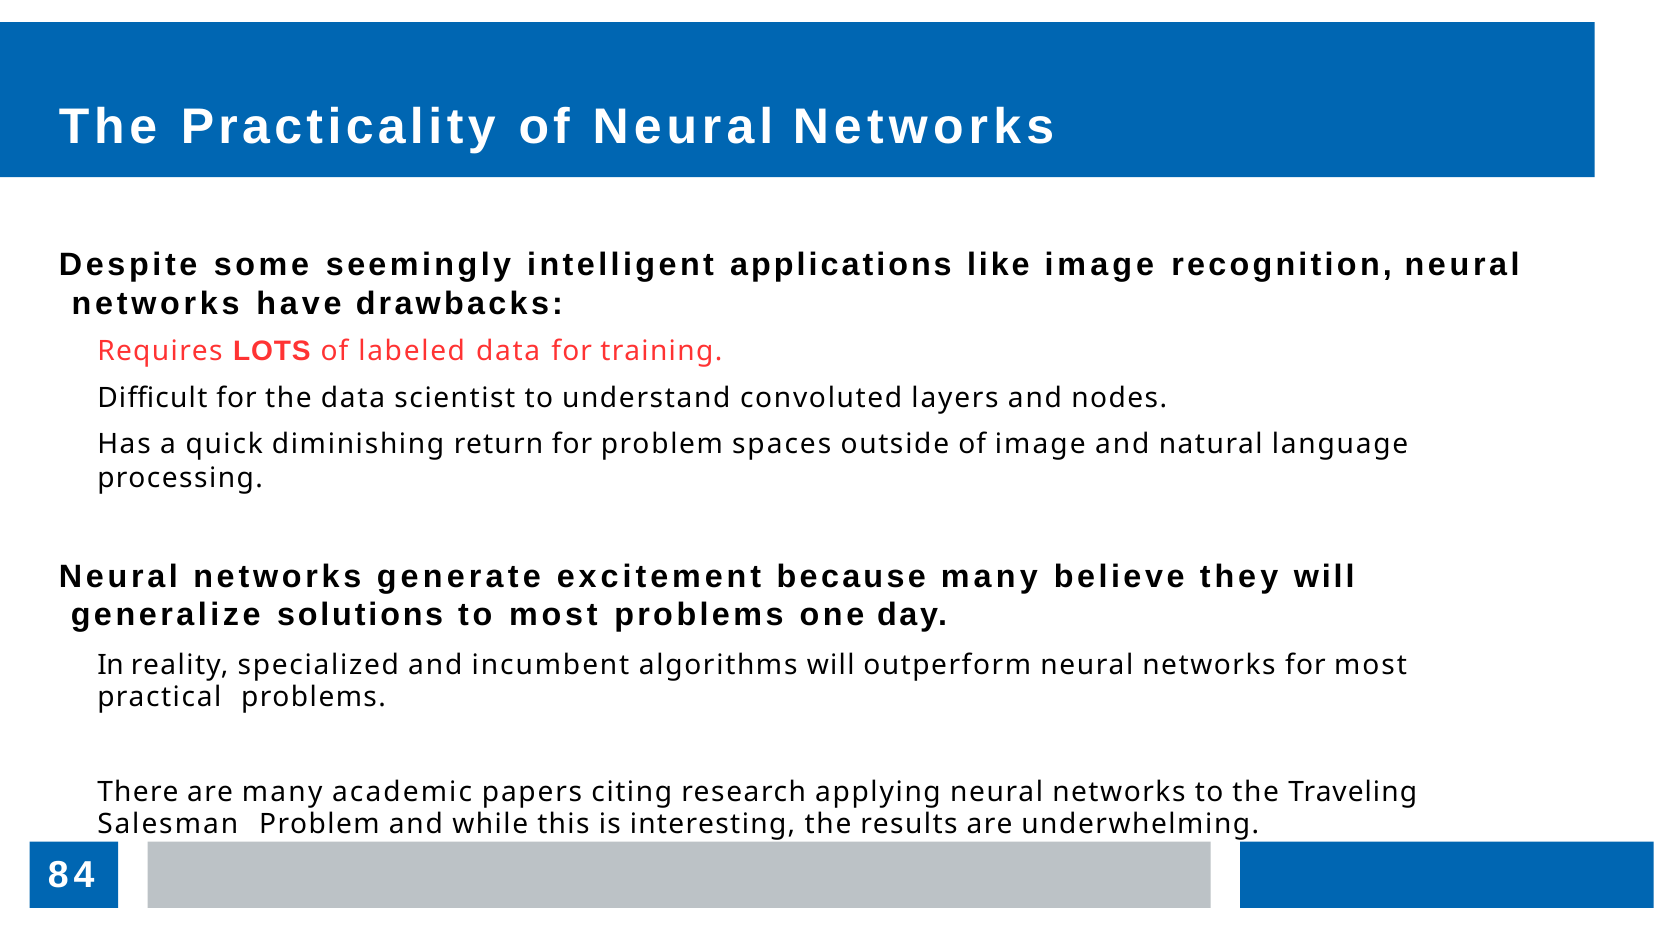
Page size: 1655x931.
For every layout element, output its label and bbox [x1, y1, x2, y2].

title [56, 91, 1066, 239]
text_box [56, 239, 1528, 840]
slide_number [43, 850, 104, 931]
